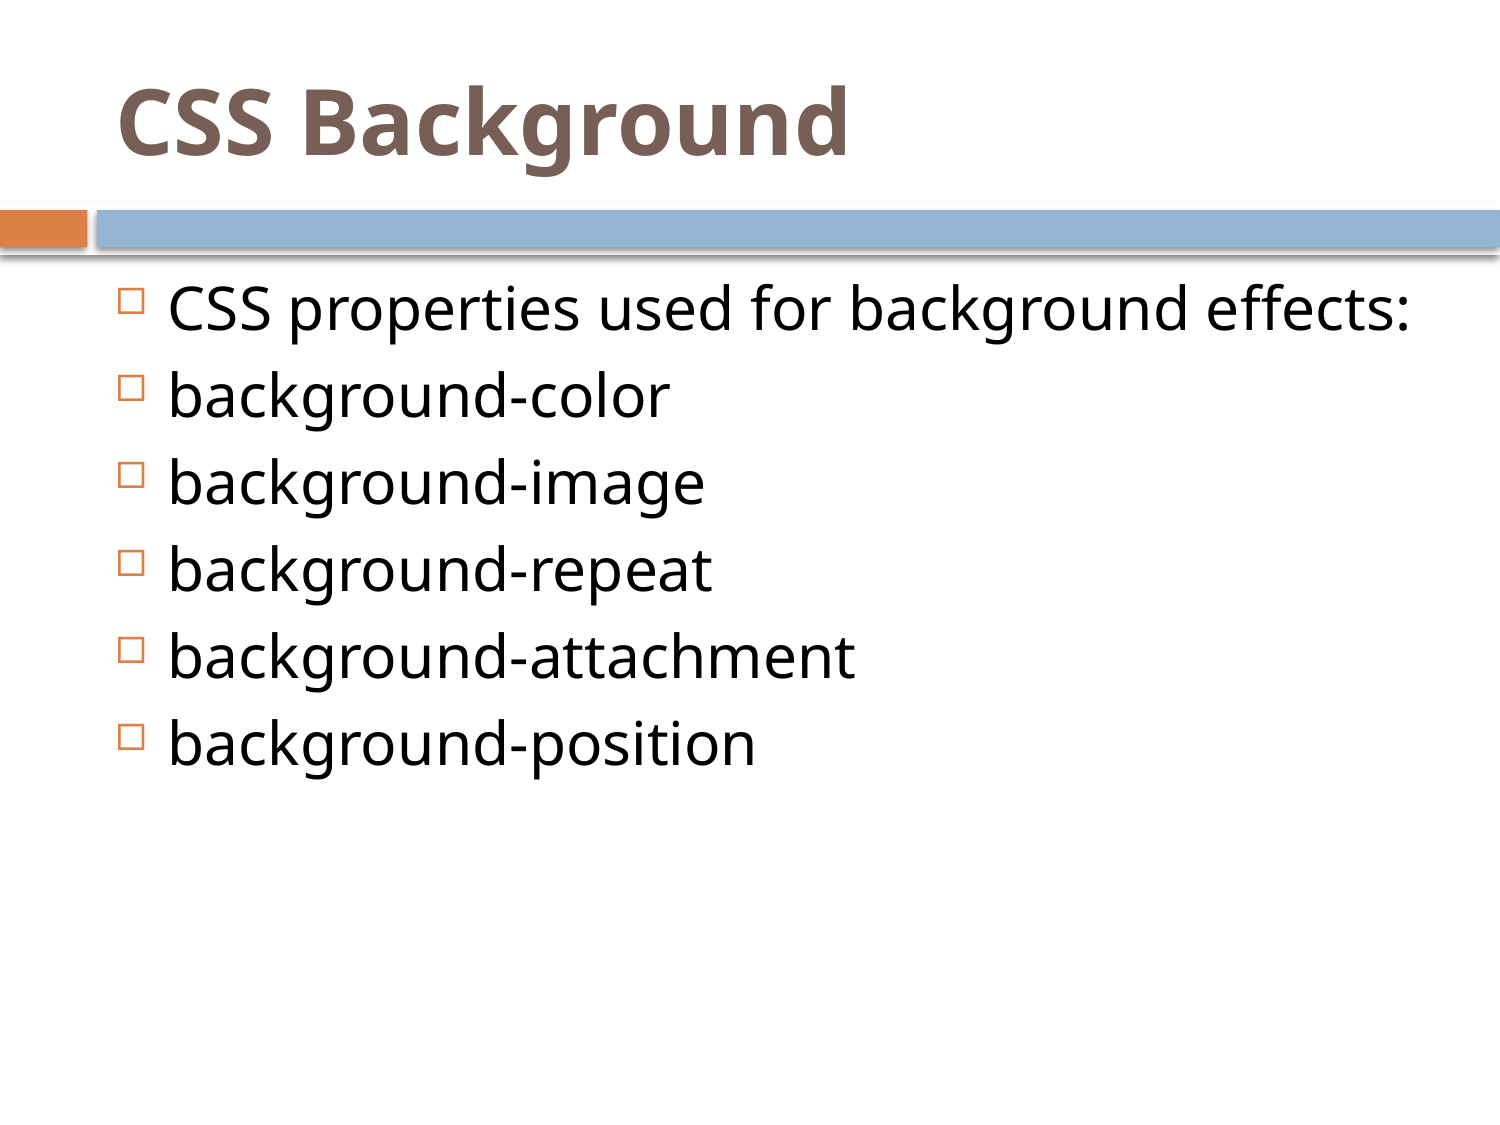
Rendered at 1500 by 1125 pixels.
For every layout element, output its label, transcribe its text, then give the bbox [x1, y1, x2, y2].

title CSS Background [100, 37, 1438, 200]
list CSS properties used for background effects: background-color background-image background-repeat background-attachment background-position [100, 262, 1438, 1000]
